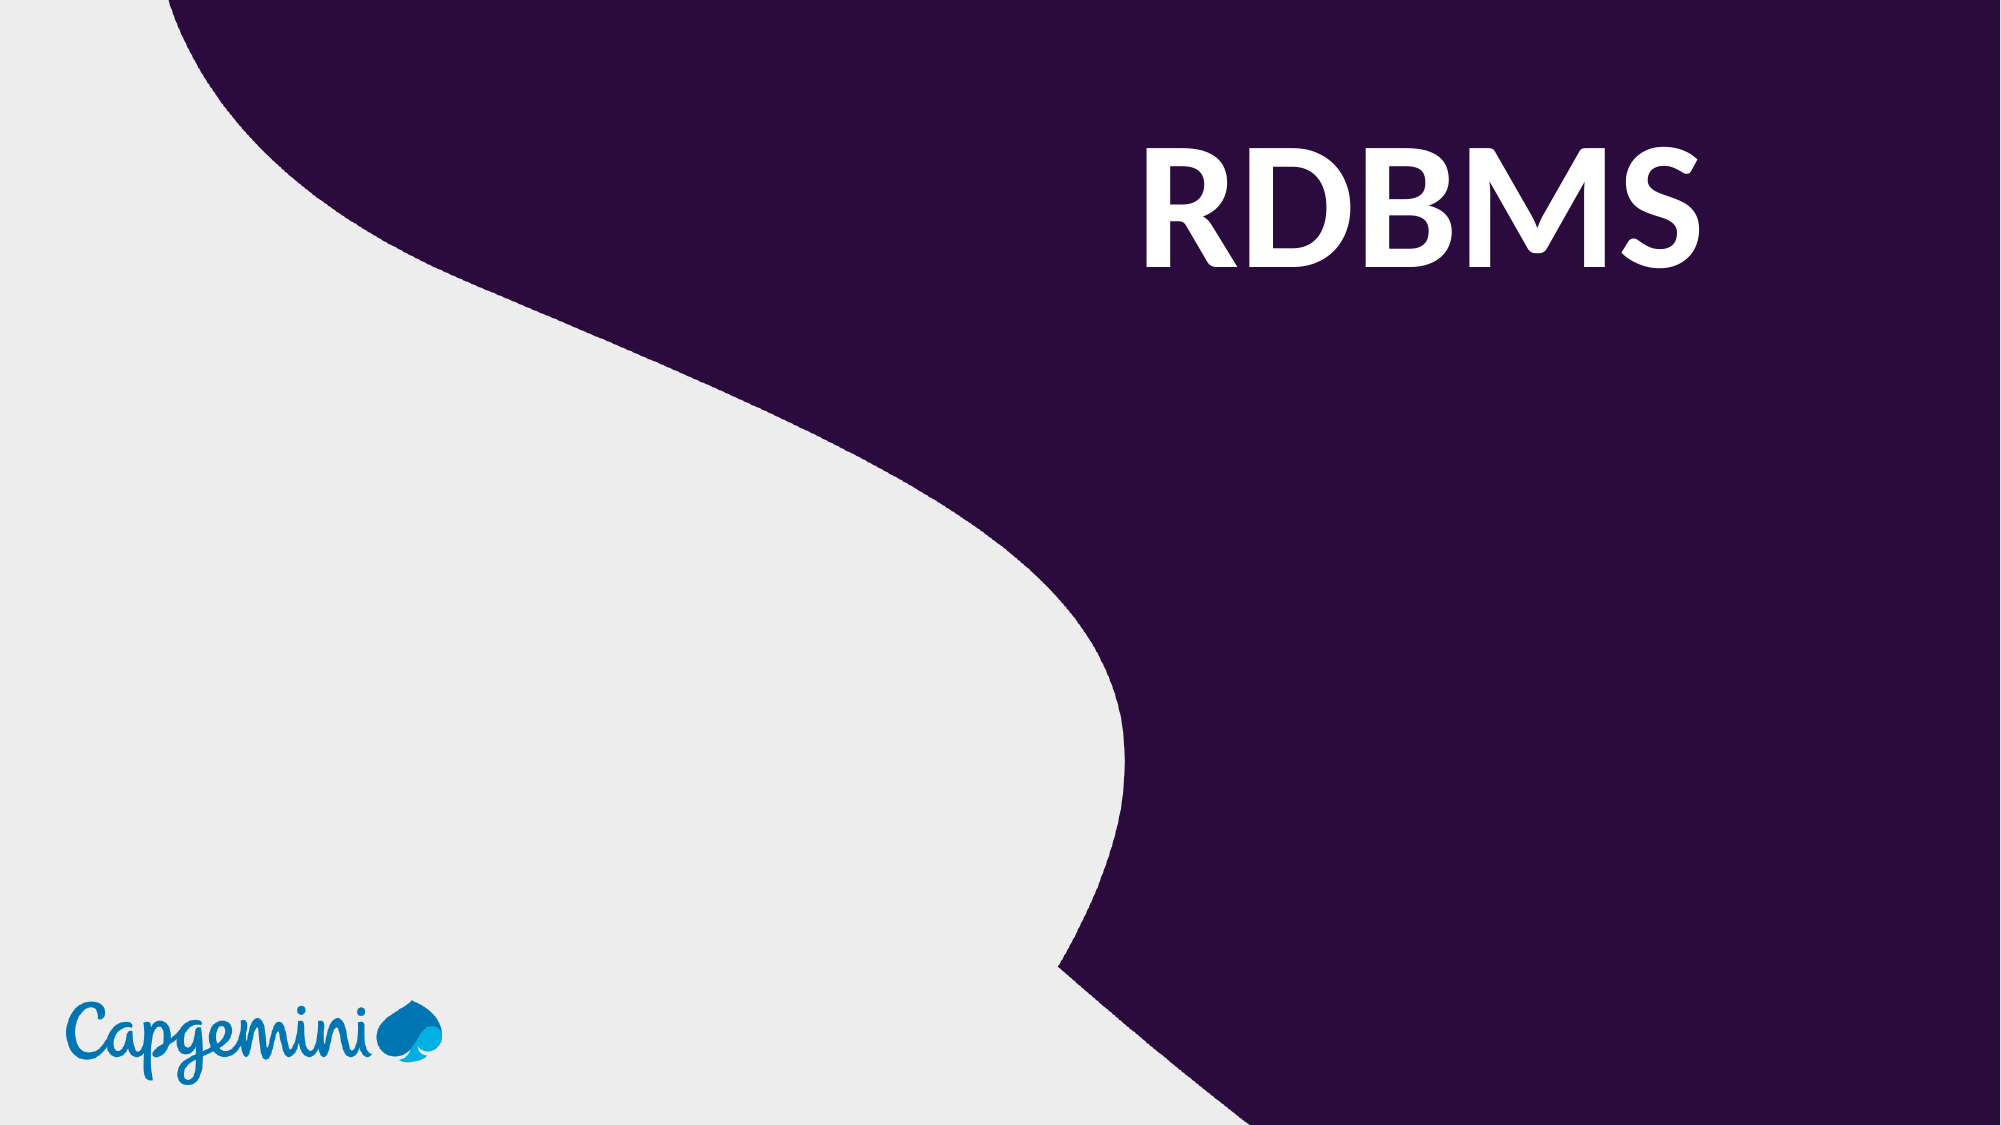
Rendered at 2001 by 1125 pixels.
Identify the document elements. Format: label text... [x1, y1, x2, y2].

picture [66, 0, 2001, 1125]
picture [185, 1061, 195, 1079]
picture [217, 1027, 225, 1042]
list RDBMS [841, 110, 1705, 305]
